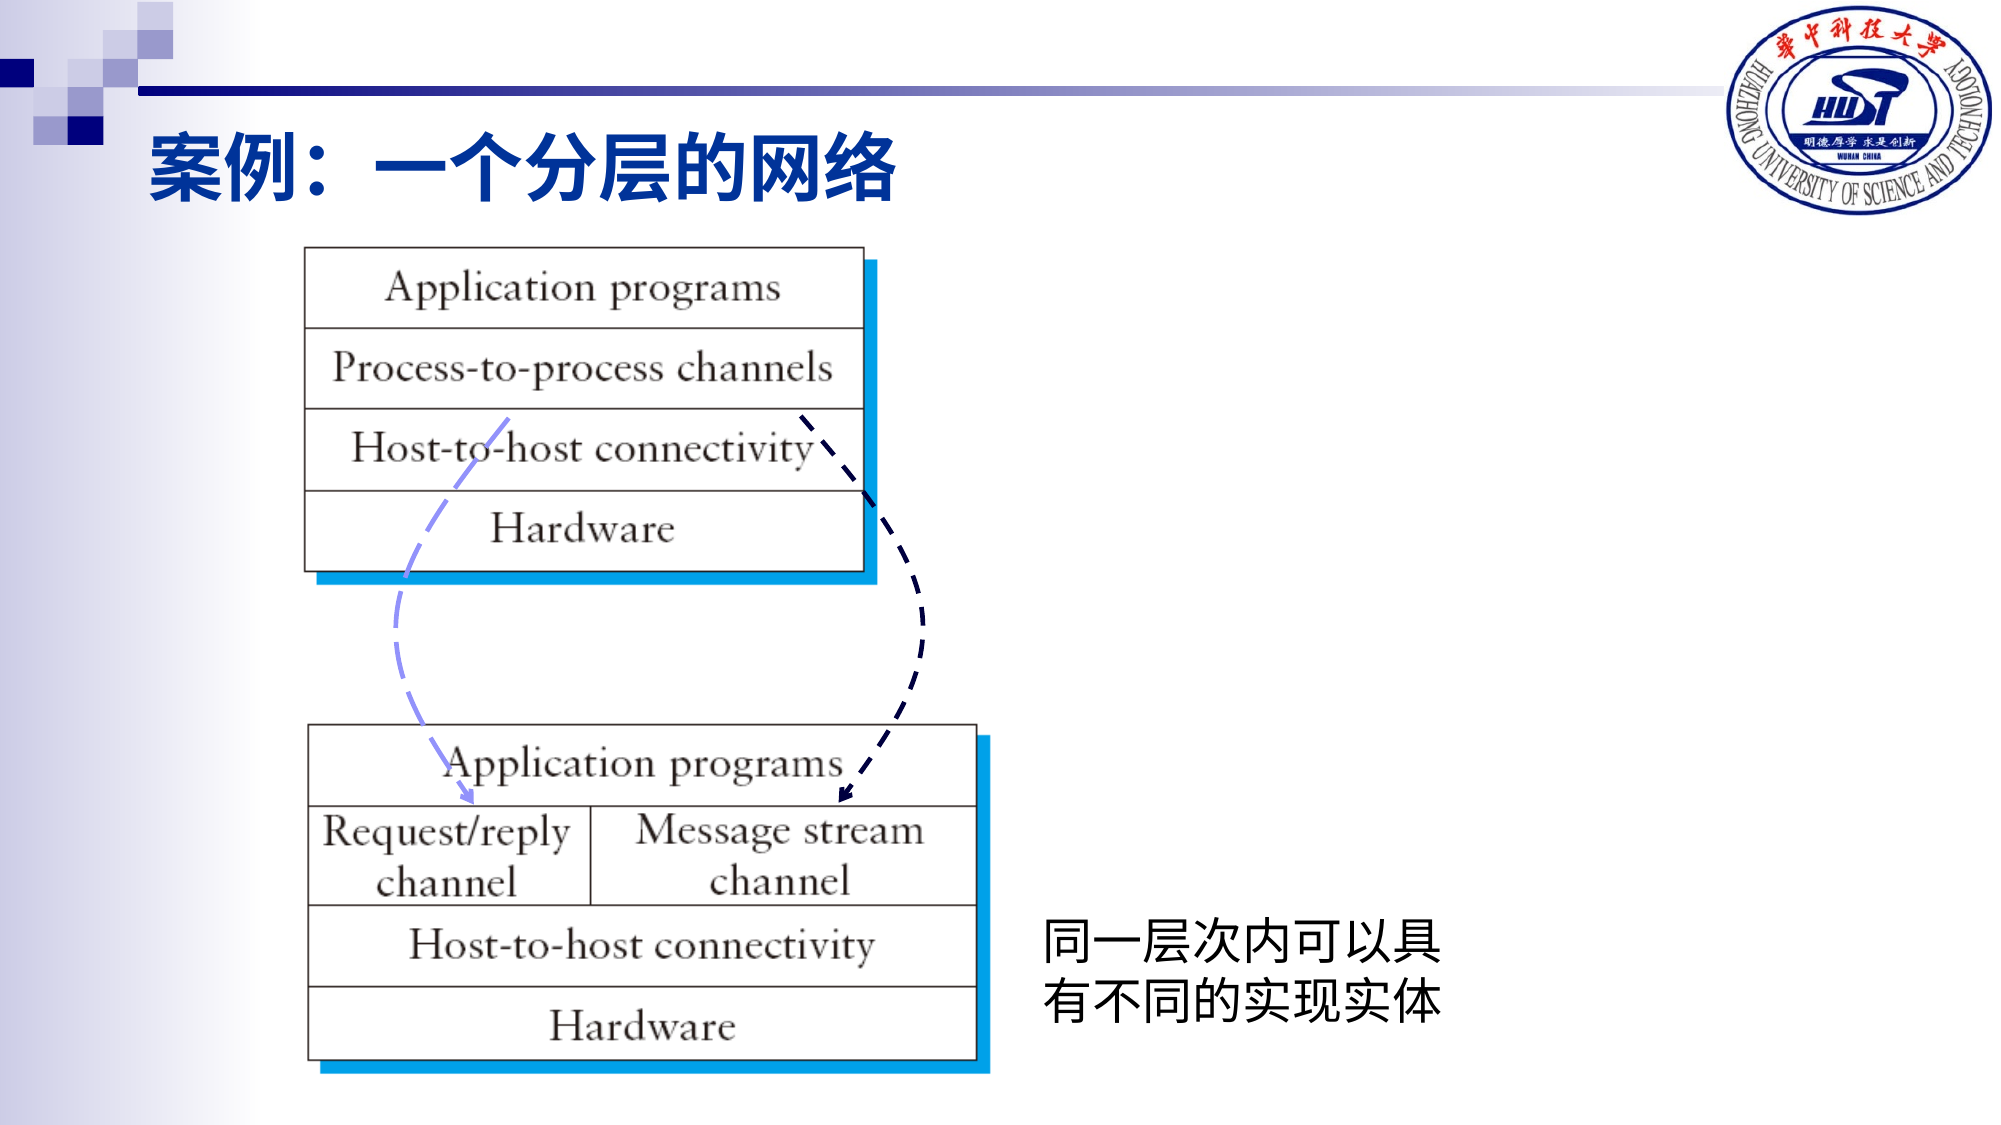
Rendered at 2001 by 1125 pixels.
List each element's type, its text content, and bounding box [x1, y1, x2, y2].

picture [279, 697, 1024, 1107]
text_box [395, 621, 491, 696]
picture [279, 225, 906, 613]
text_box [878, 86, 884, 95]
picture [1724, 1, 1993, 219]
text_box [820, 566, 924, 696]
text_box 同一层次内可以具有不同的实现实体 [1029, 901, 1473, 1037]
title 案例：一个分层的网络 [133, 112, 1504, 219]
